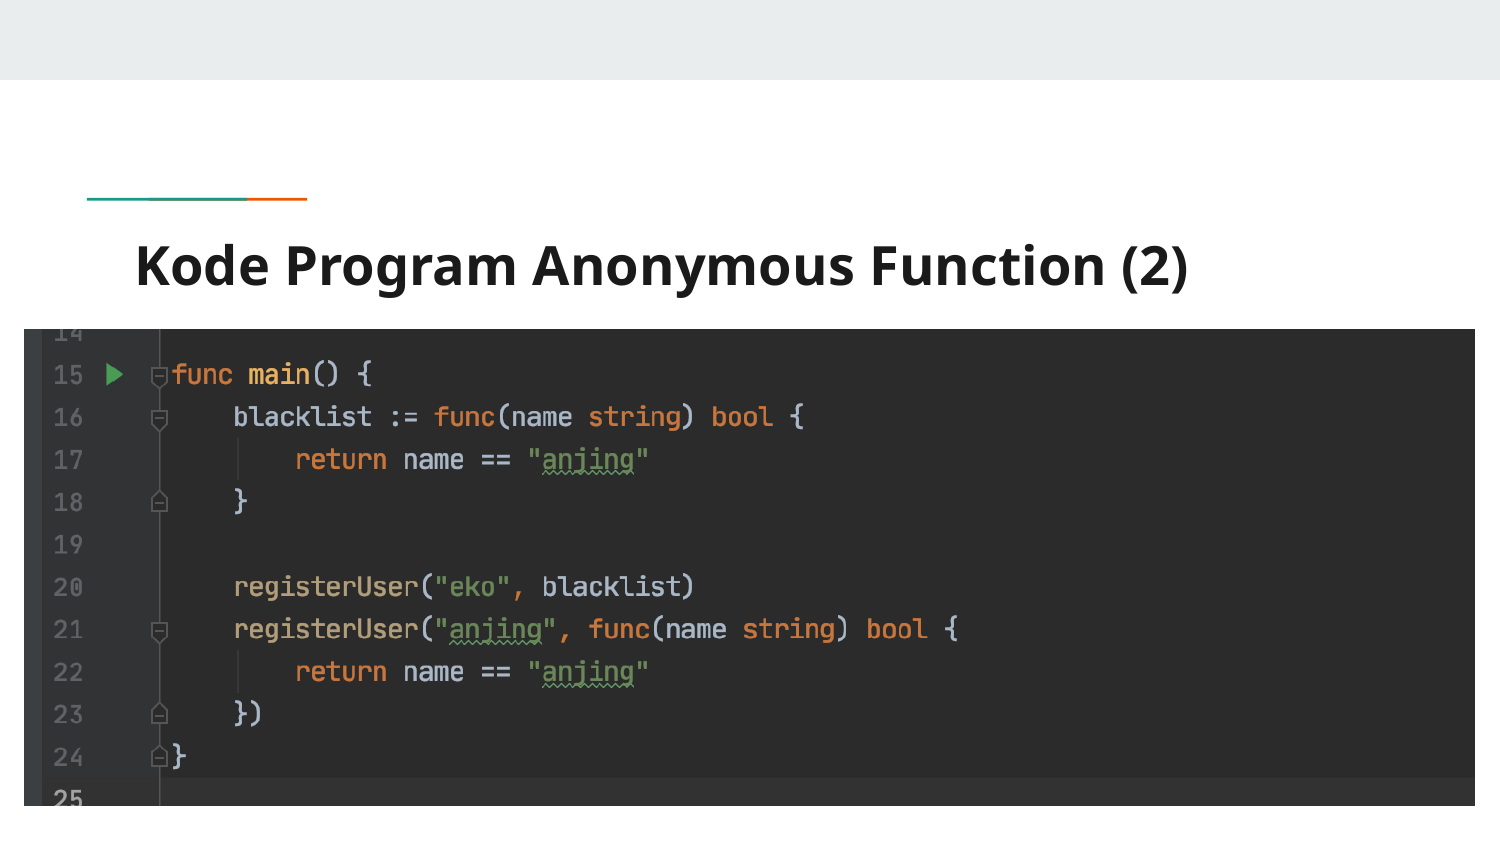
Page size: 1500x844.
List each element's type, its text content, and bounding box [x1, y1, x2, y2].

picture [24, 328, 1476, 806]
title Kode Program Anonymous Function (2) [119, 216, 1381, 305]
